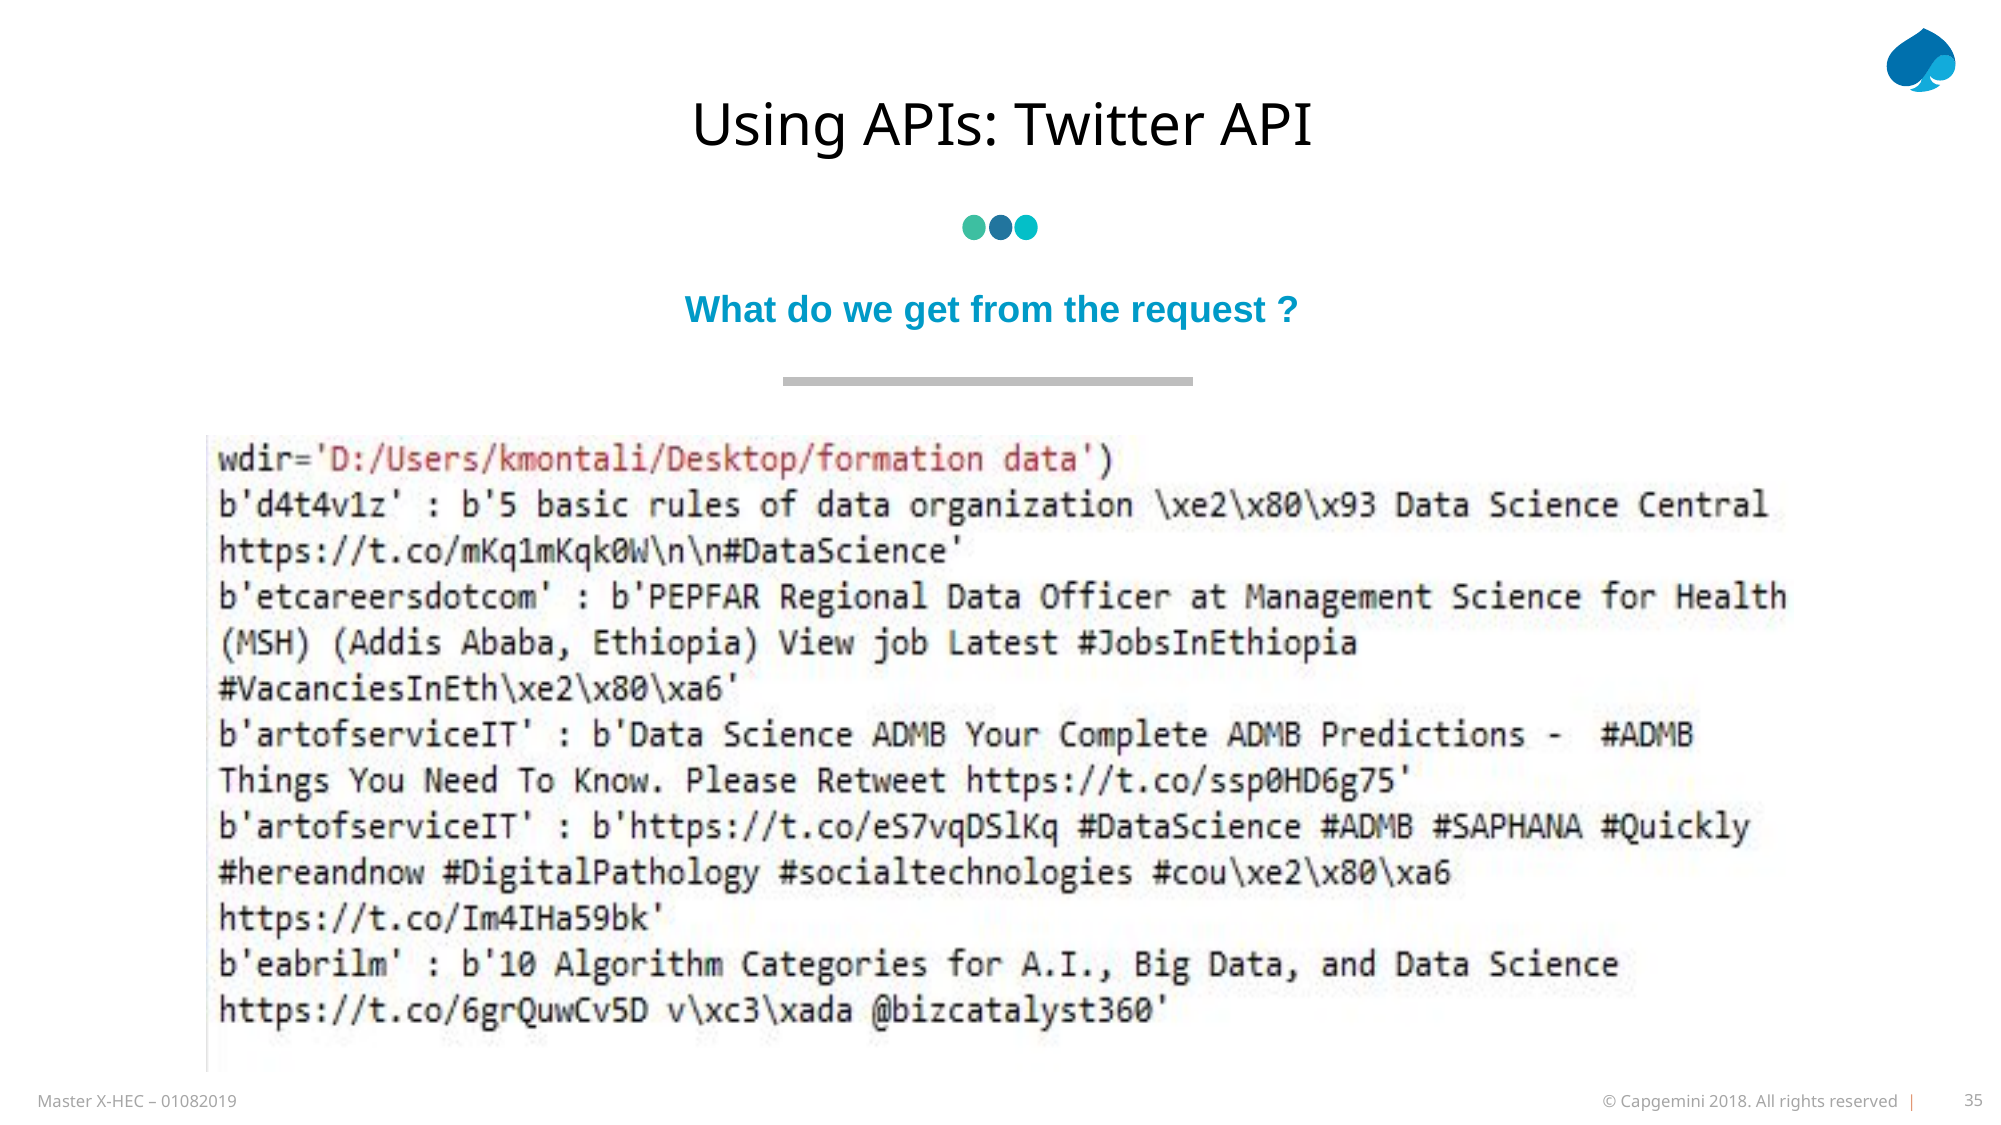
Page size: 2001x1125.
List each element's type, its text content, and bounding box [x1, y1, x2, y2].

title Using APIs: Twitter API [66, 40, 1937, 213]
text_box What do we get from the request ? [306, 251, 1690, 365]
picture [206, 435, 1794, 1072]
